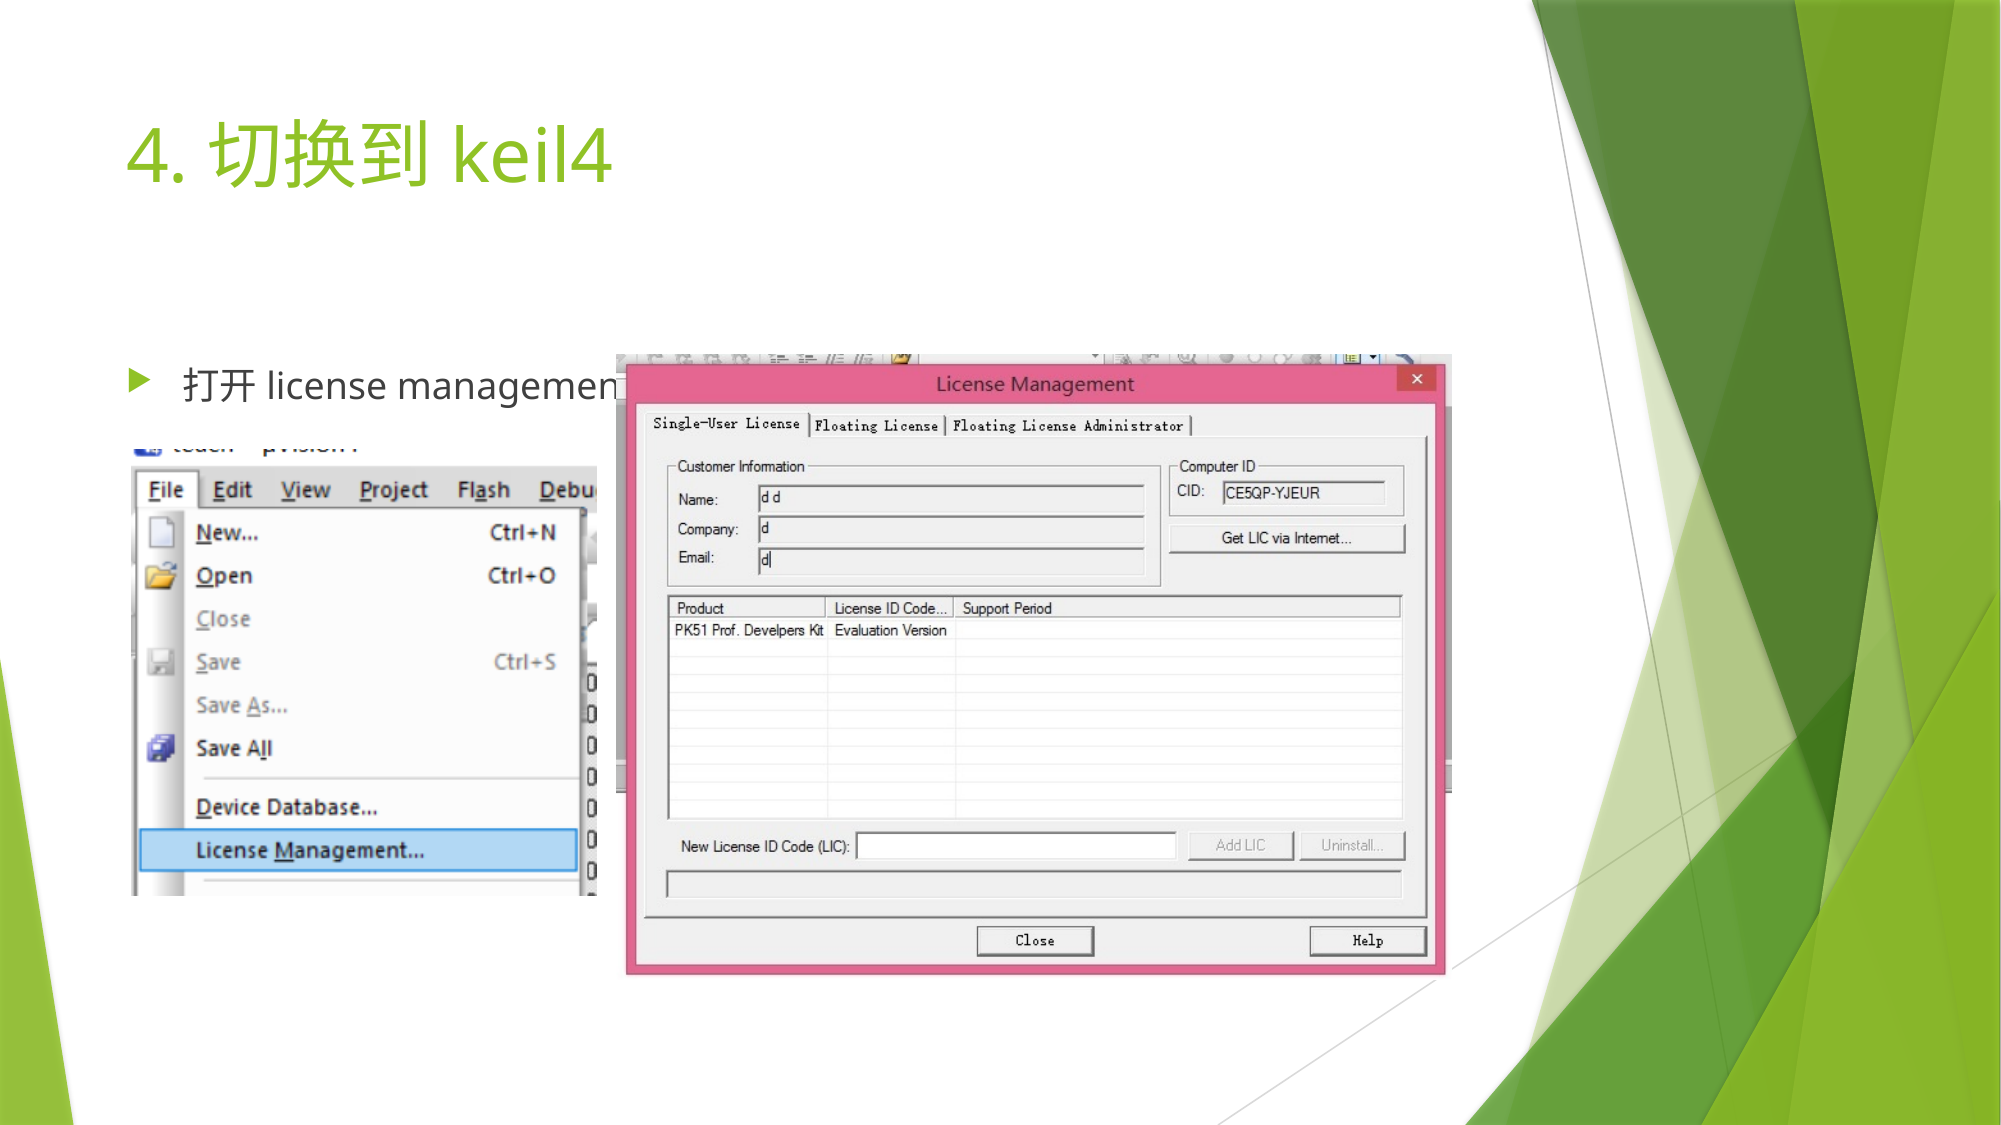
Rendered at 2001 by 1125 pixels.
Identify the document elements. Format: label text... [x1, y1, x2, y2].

list 打开license management [111, 354, 1522, 992]
title 4.切换到keil4 [111, 99, 1522, 317]
picture [616, 353, 1452, 980]
picture [130, 449, 598, 896]
